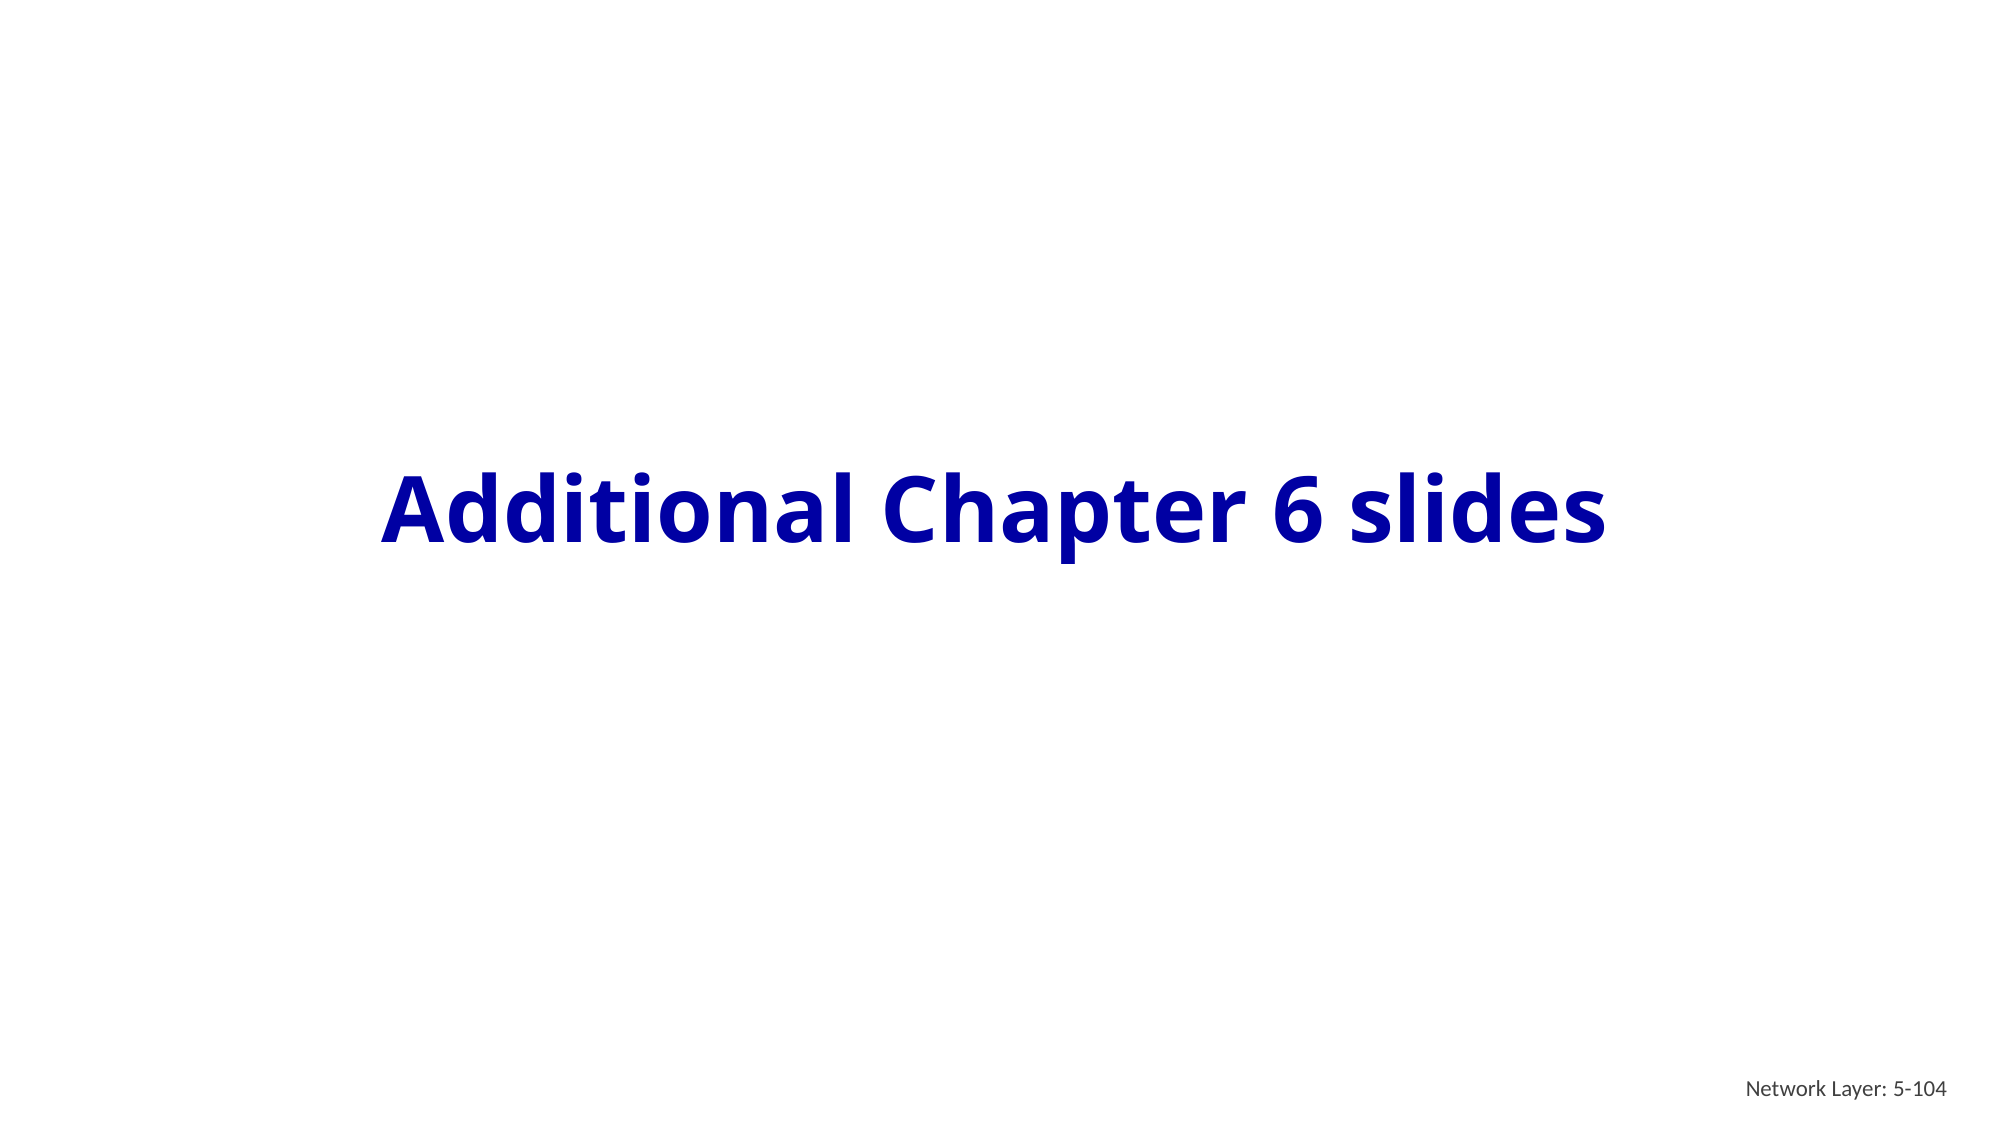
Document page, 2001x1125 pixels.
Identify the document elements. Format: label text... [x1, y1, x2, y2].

title Additional Chapter 6 slides [132, 439, 1858, 586]
slide_number Network Layer: 5-104 [1512, 1056, 1963, 1117]
